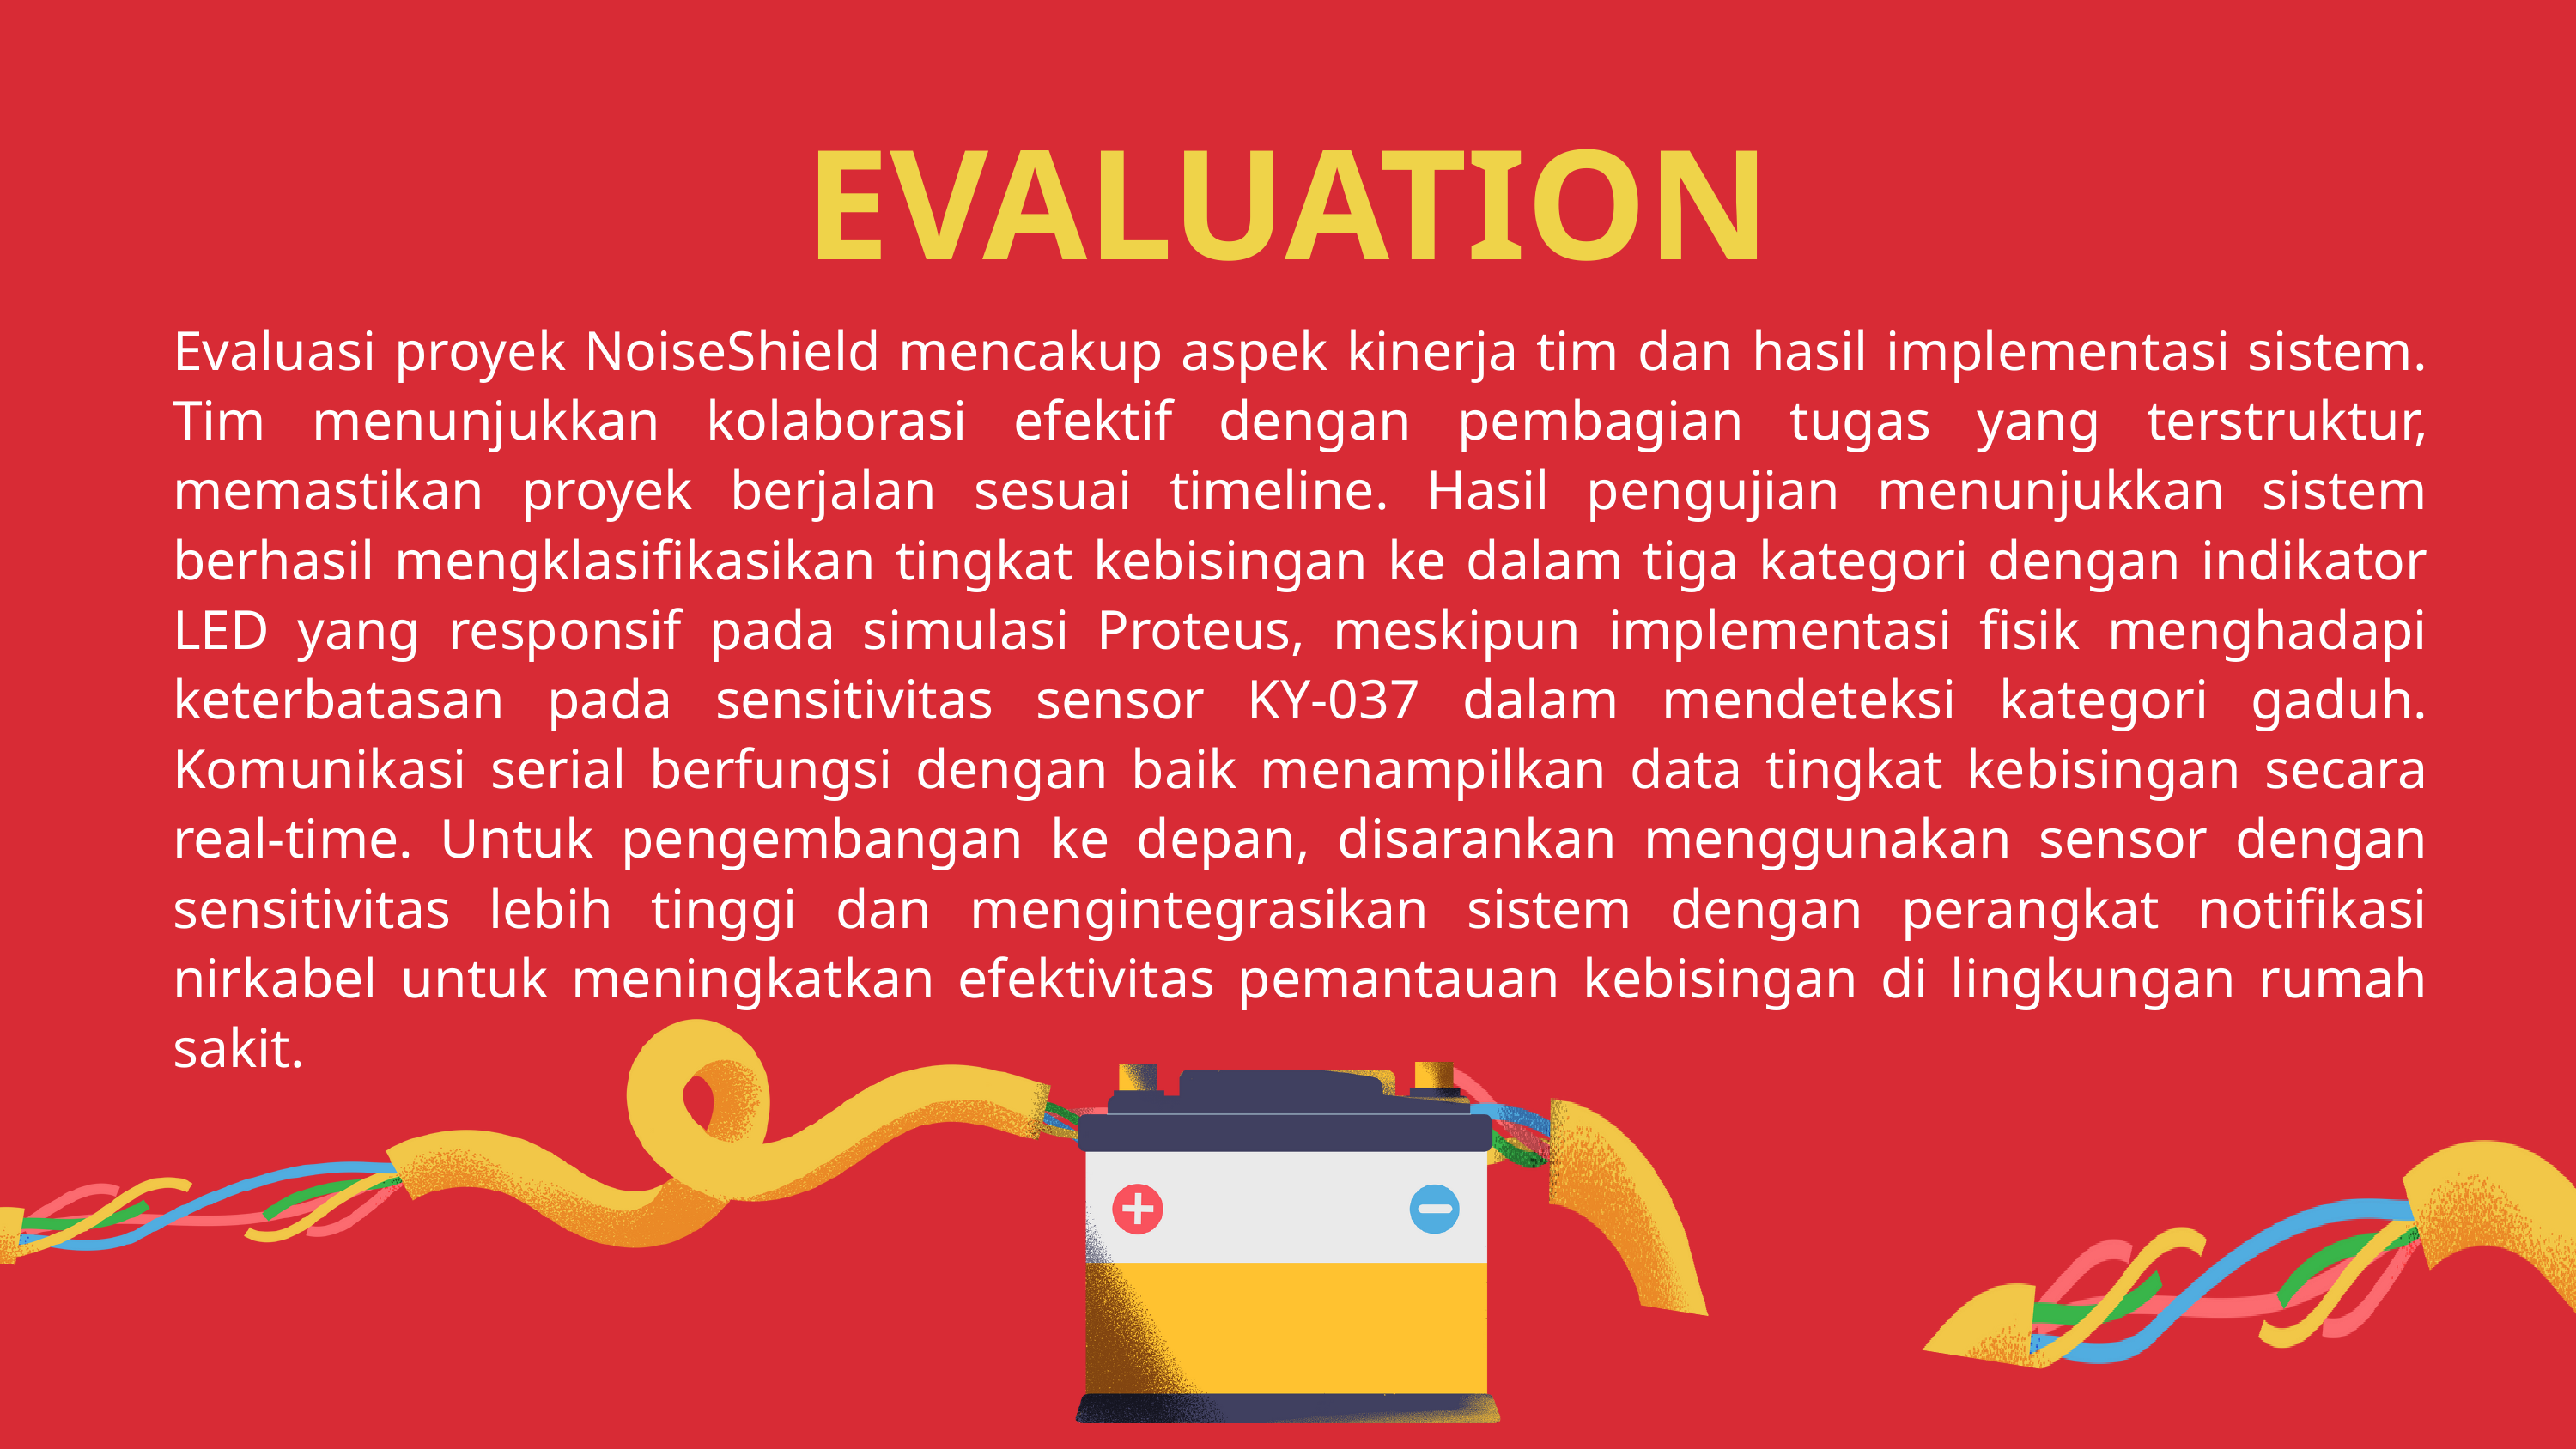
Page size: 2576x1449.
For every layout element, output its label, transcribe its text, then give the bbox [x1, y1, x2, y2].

text_box [1075, 1079, 1501, 1423]
text_box EVALUATION [376, 118, 2200, 290]
text_box [1501, 1079, 2576, 1449]
text_box [0, 1019, 1075, 1350]
text_box Evaluasi proyek NoiseShield mencakup aspek kinerja tim dan hasil implementasi sistem. Tim menunjukkan kolaborasi efektif dengan pembagian tugas yang terstruktur, memastikan proyek berjalan sesuai timeline. Hasil pengujian menunjukkan sistem berhasil mengklasifikasikan tingkat kebisingan ke dalam tiga kategori dengan indikator LED yang responsif pada simulasi Proteus, meskipun implementasi fisik menghadapi keterbatasan pada sensitivitas sensor KY-037 dalam mendeteksi kategori gaduh. Komunikasi serial berfungsi dengan baik menampilkan data tingkat kebisingan secara real-time. Untuk pengembangan ke depan, disarankan menggunakan sensor dengan sensitivitas lebih tinggi dan mengintegrasikan sistem dengan perangkat notifikasi nirkabel untuk meningkatkan efektivitas pemantauan kebisingan di lingkungan rumah sakit. [173, 311, 2432, 1079]
